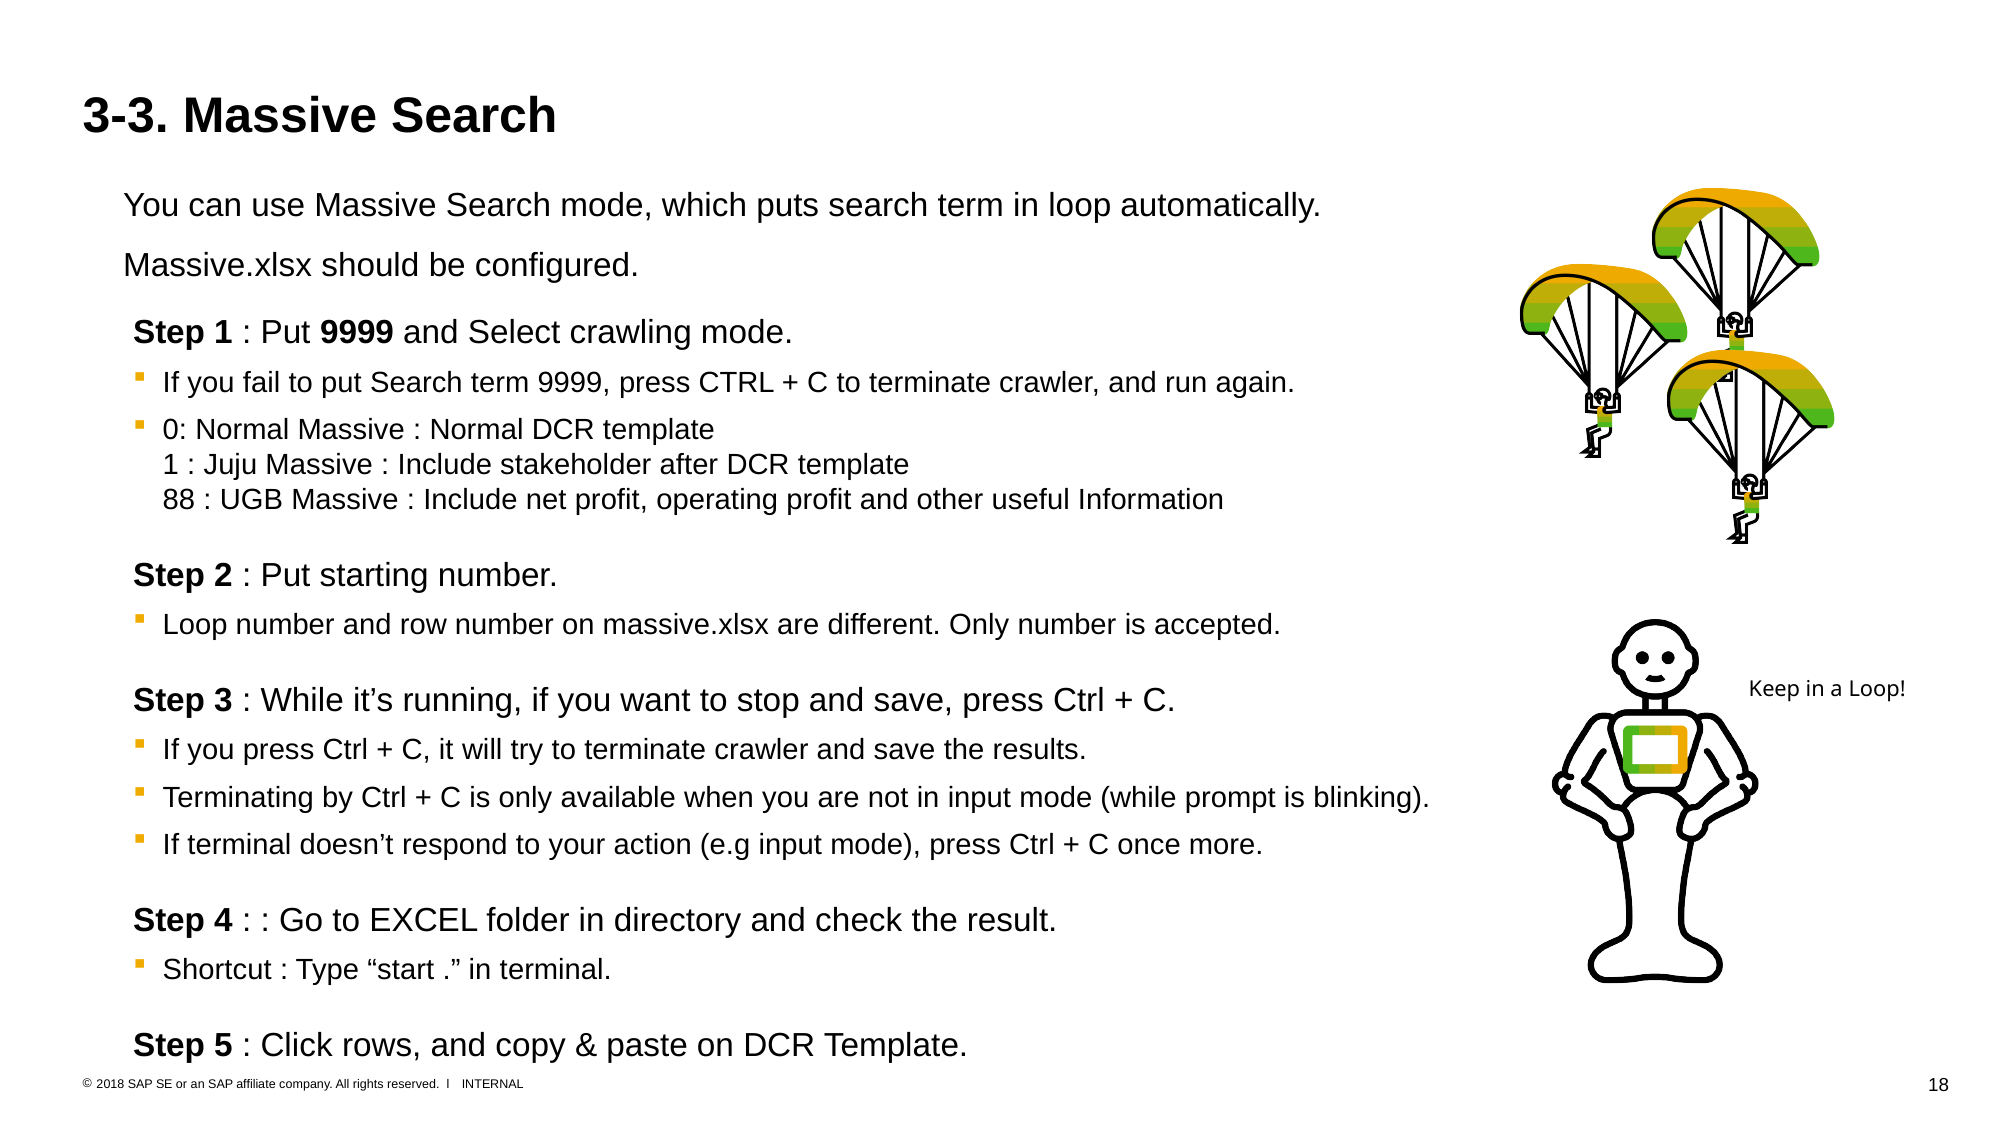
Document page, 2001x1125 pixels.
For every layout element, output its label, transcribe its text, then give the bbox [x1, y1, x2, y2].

picture [1500, 181, 1855, 551]
picture [1432, 601, 1833, 1002]
text_box Keep in a Loop! [1837, 674, 1906, 701]
text_box Step 1 : Put 9999 and Select crawling mode. If you fail to put Search term 9999, press CTRL + C to terminate crawler, and run again. 0: Normal Massive : Normal DCR template 1 : Juju Massive : Include stakeholder after DCR template 88 : UGB Massive : Include net profit, operating profit and other useful Information Step 2 : Put starting number. Loop number and row number on massive.xlsx are different. Only number is accepted. Step 3 : While it’s running, if you want to stop and save, press Ctrl + C. If you press Ctrl + C, it will try to terminate crawler and save the results. Terminating by Ctrl + C is only available when you are not in input mode (while prompt is blinking). If terminal doesn’t respond to your action (e.g input mode), press Ctrl + C once more. Step 4 : : Go to EXCEL folder in directory and check the result. Shortcut : Type “start .” in terminal. Step 5 : Click rows, and copy & paste on DCR Template. [118, 289, 1633, 1001]
text_box You can use Massive Search mode, which puts search term in loop automatically. Massive.xlsx should be configured. [108, 155, 1623, 289]
title 3-3. Massive Search [82, 82, 1918, 144]
